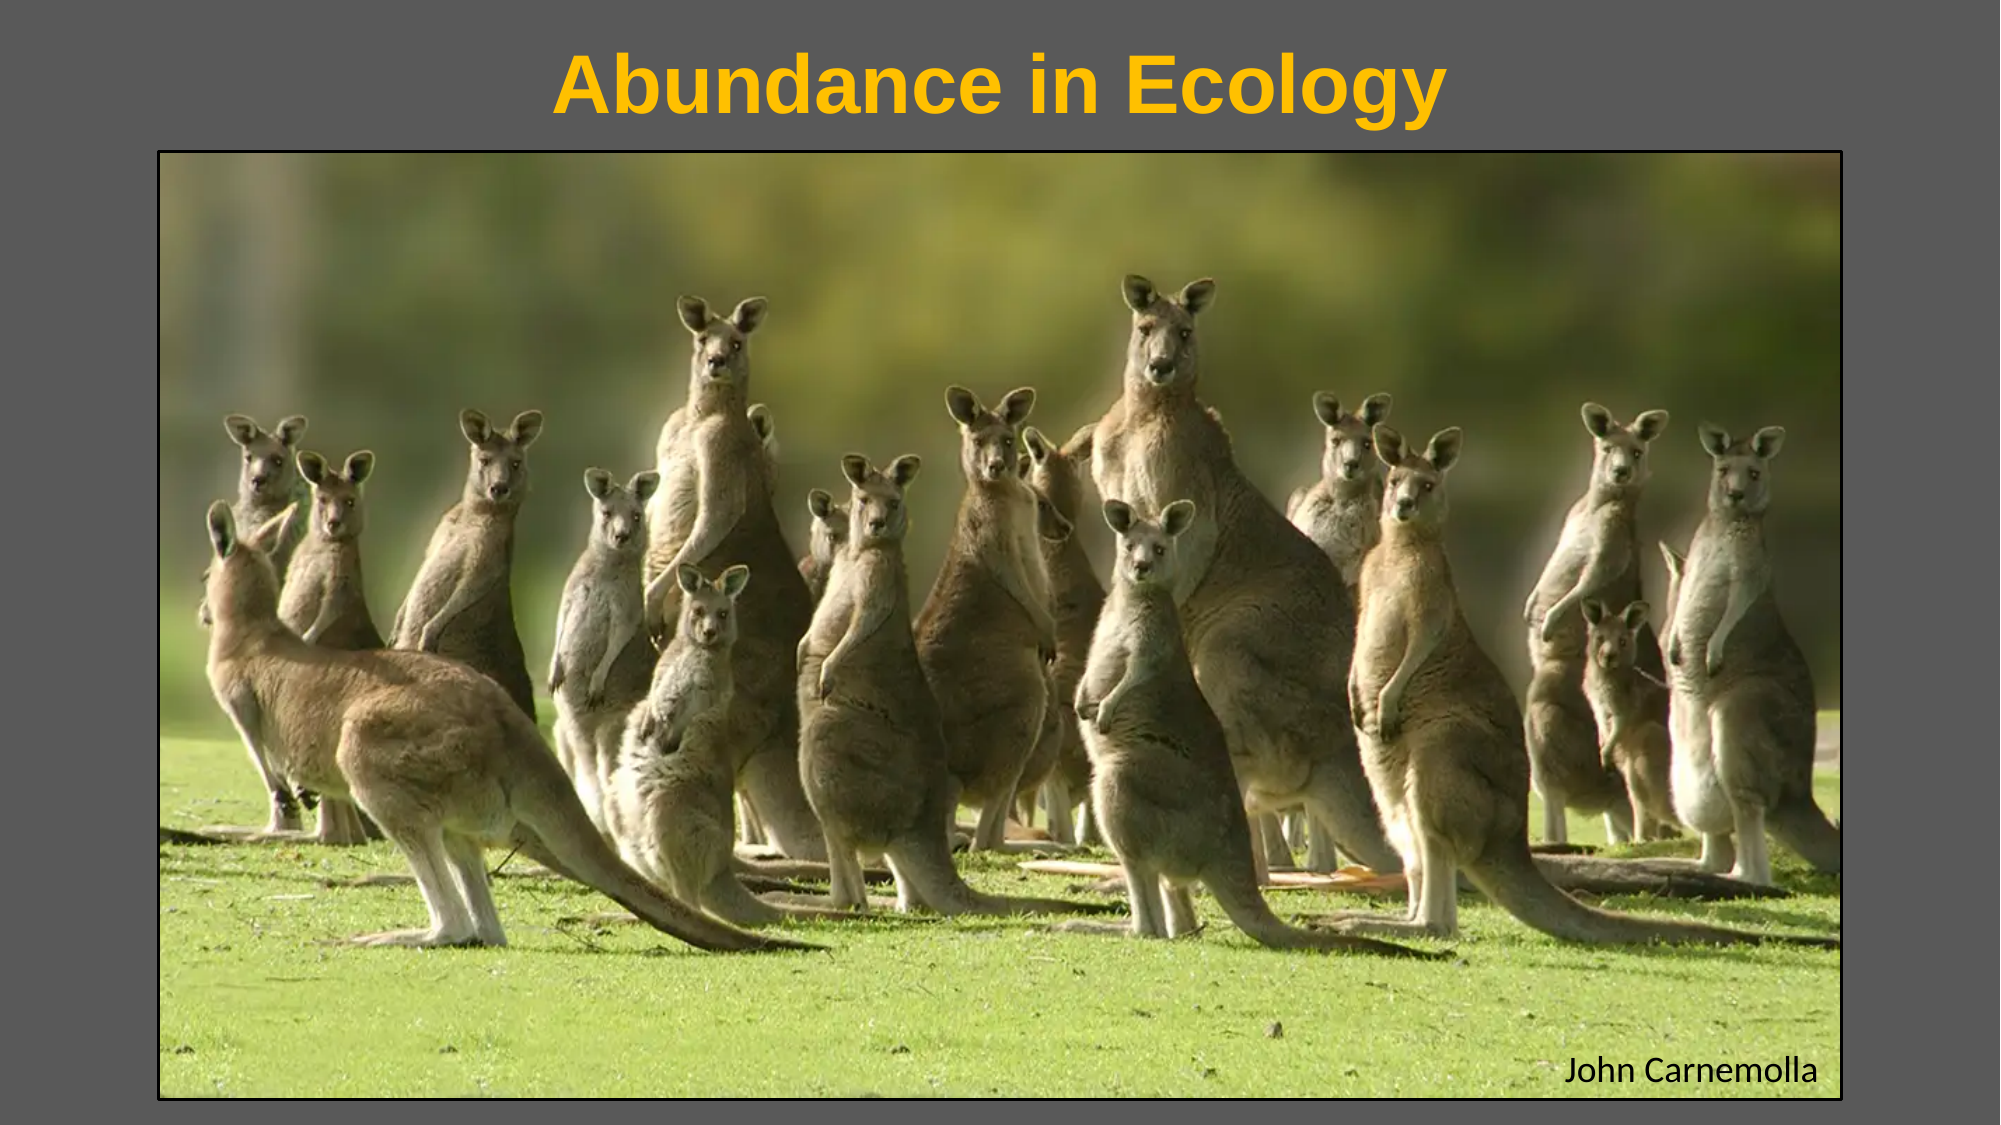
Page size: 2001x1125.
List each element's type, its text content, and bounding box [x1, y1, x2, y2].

picture [159, 152, 1840, 1098]
text_box Abundance in Ecology [0, 22, 2000, 138]
